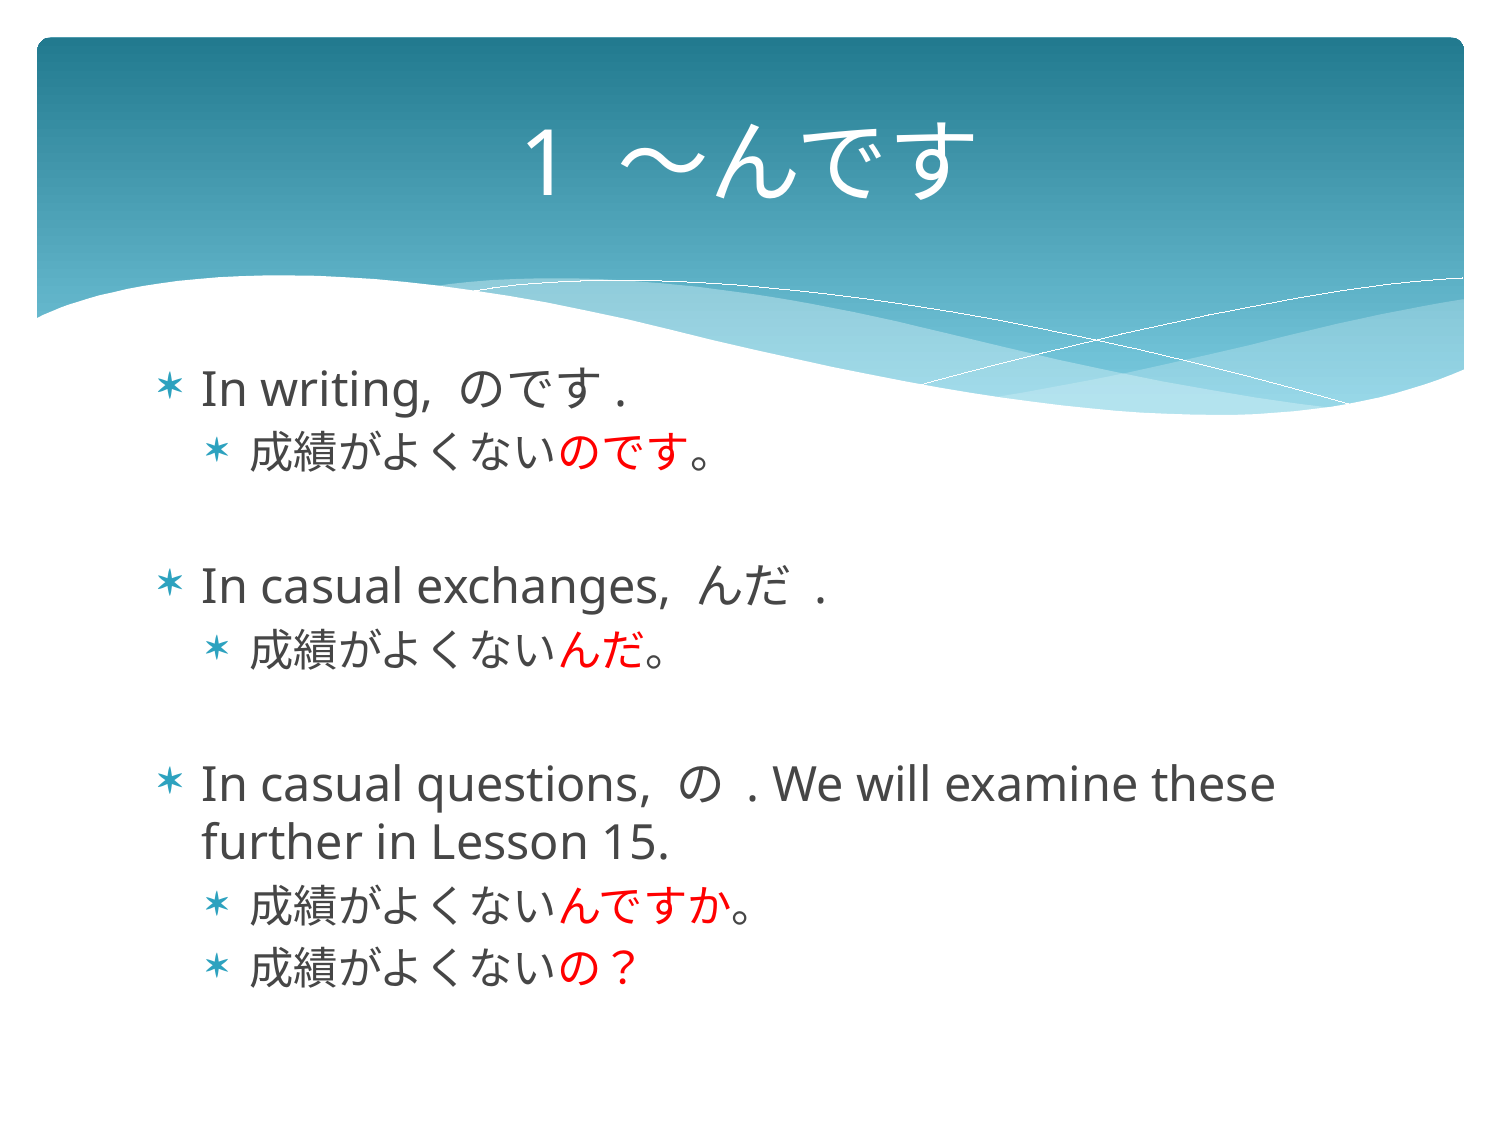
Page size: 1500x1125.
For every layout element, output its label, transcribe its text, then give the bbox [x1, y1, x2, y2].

list In writing, のです. 成績がよくないのです。 In casual exchanges, んだ . 成績がよくないんだ。 In casual questions, の . We will examine these further in Lesson 15. 成績がよくないんですか。 成績がよくないの？ [143, 350, 1359, 1005]
title 1 ～んです [75, 55, 1425, 261]
